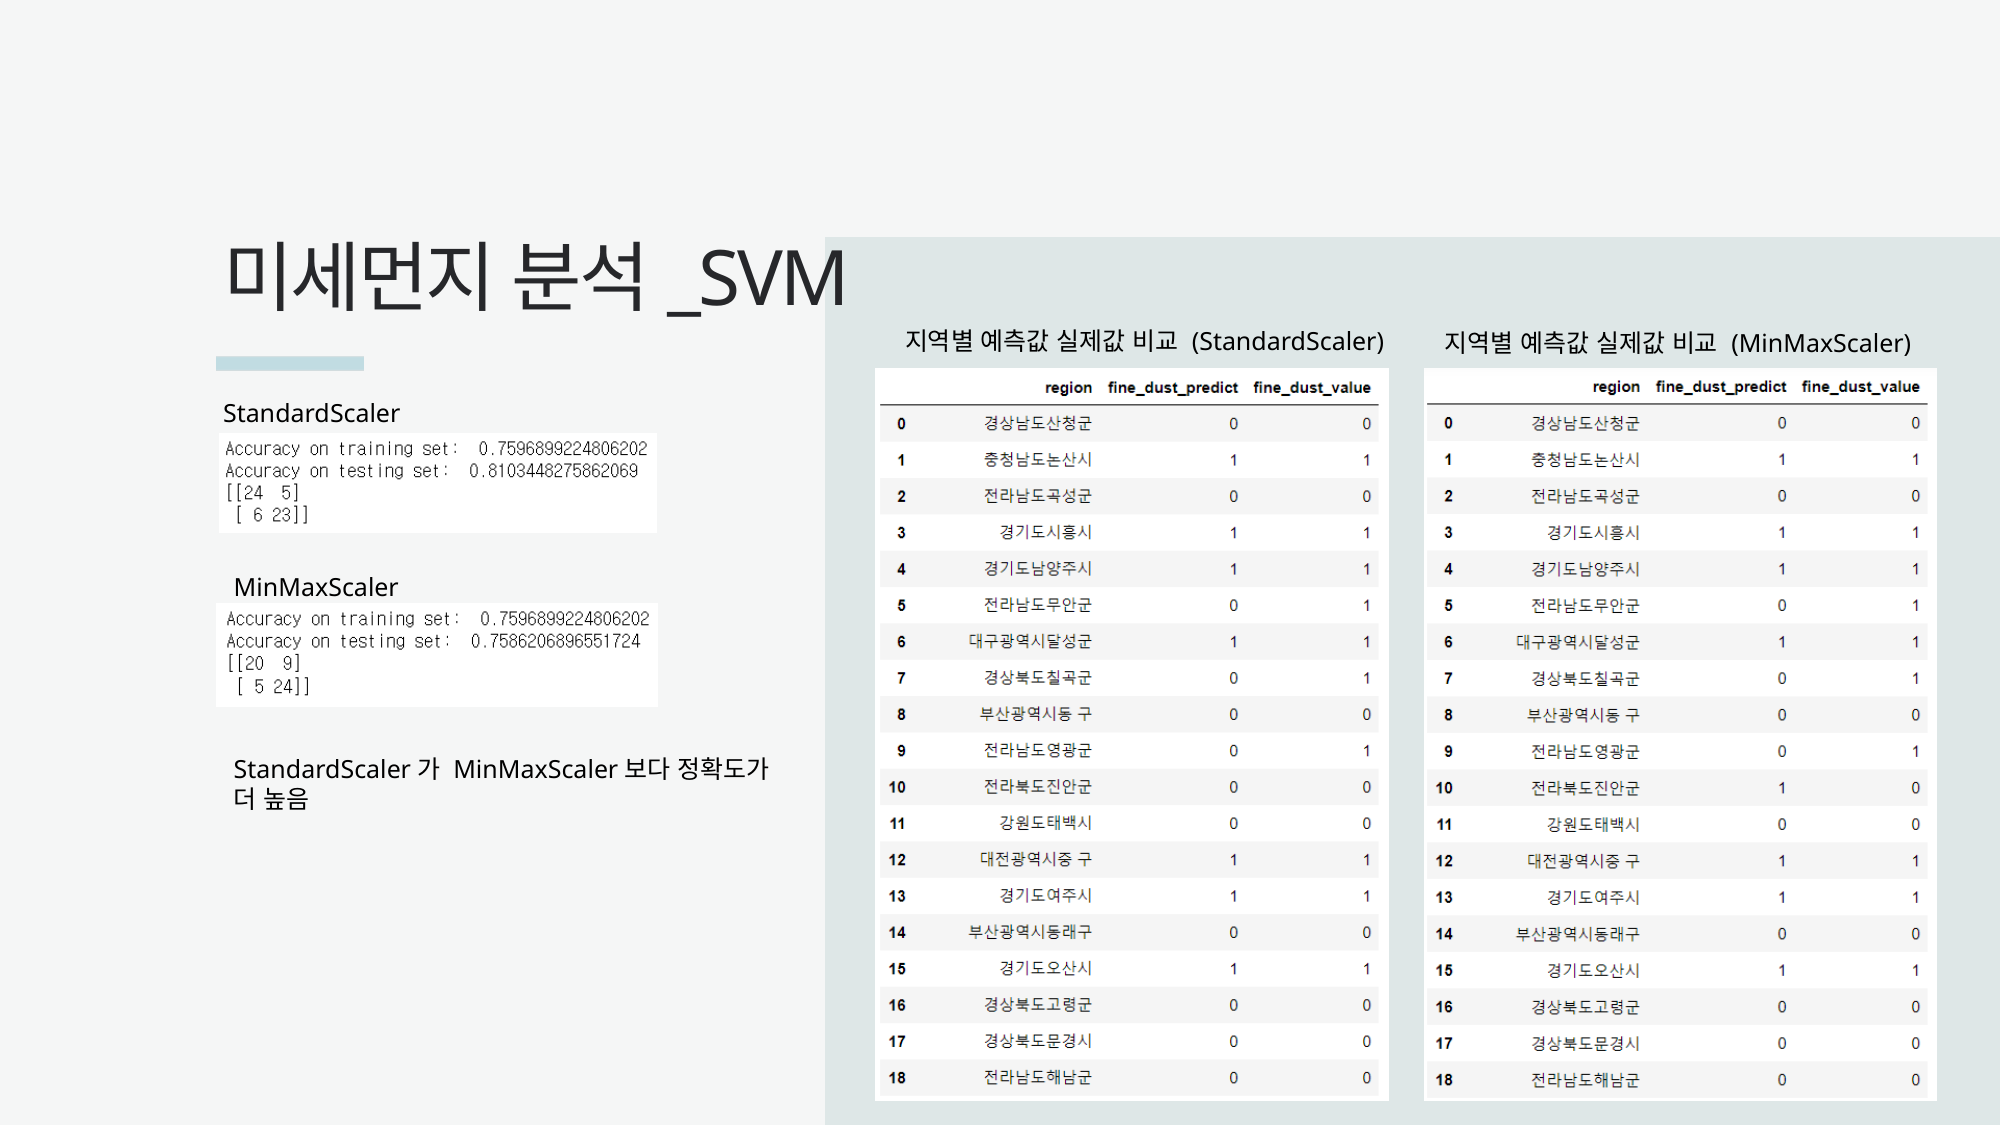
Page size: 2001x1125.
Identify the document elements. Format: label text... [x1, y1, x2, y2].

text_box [216, 336, 364, 391]
text_box MinMaxScaler [219, 563, 657, 603]
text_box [825, 237, 2000, 1125]
text_box 미세먼지 분석_SVM [208, 221, 1288, 328]
picture [216, 603, 658, 707]
picture [874, 368, 1389, 1101]
text_box StandardScaler가 MinMaxScaler보다 정확도가 더 높음 [219, 746, 812, 821]
picture [1423, 367, 1937, 1101]
text_box StandardScaler [208, 390, 646, 436]
picture [219, 433, 657, 533]
